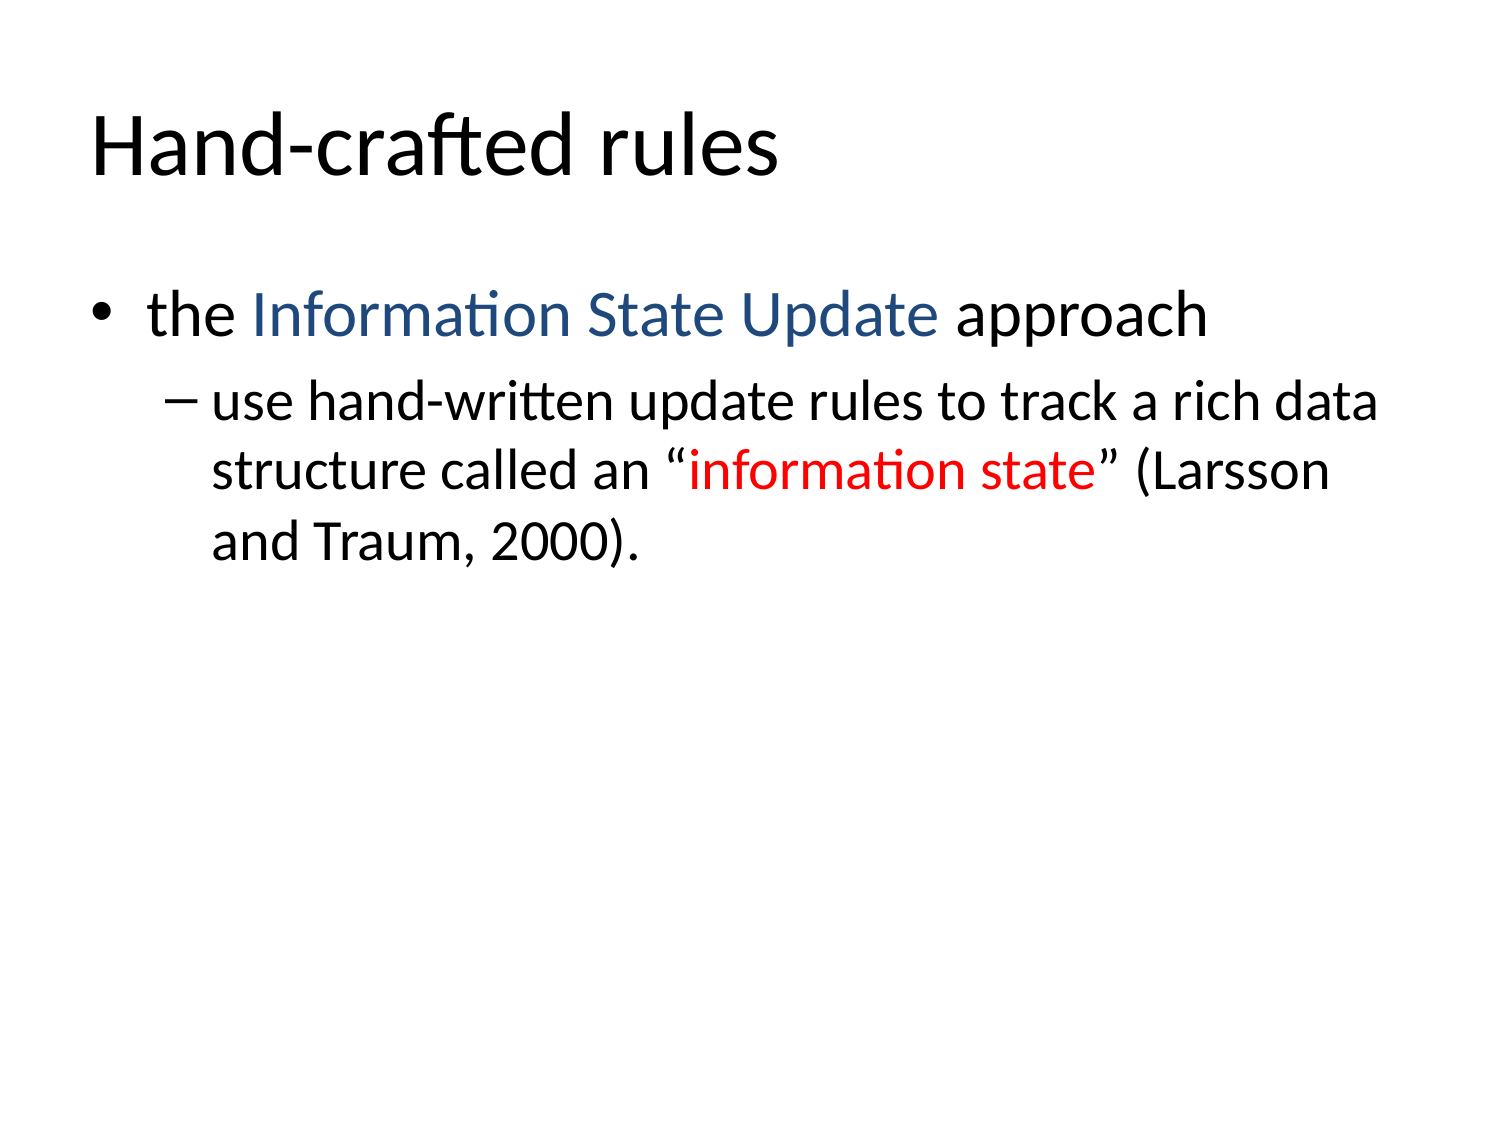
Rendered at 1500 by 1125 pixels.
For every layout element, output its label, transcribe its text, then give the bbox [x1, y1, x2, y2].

title Hand-crafted rules [75, 45, 1425, 233]
list the Information State Update approach use hand-written update rules to track a rich data structure called an “information state” (Larsson and Traum, 2000). [75, 262, 1425, 1005]
